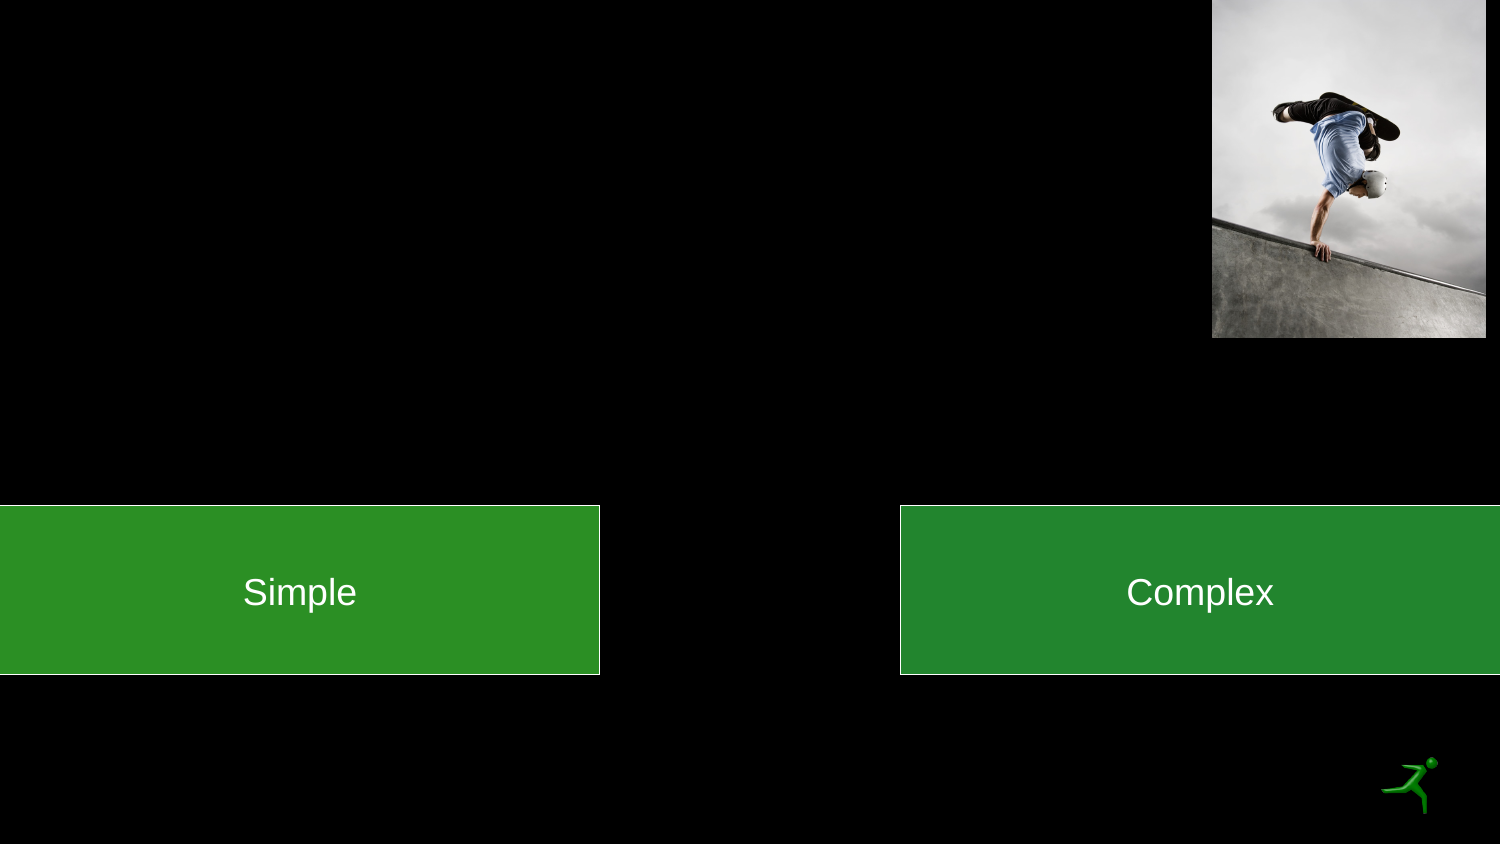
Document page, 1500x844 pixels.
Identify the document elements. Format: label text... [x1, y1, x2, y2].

text_box Complex [900, 505, 1500, 675]
picture [1366, 742, 1452, 829]
text_box Simple [0, 505, 600, 675]
picture [1212, 0, 1487, 338]
